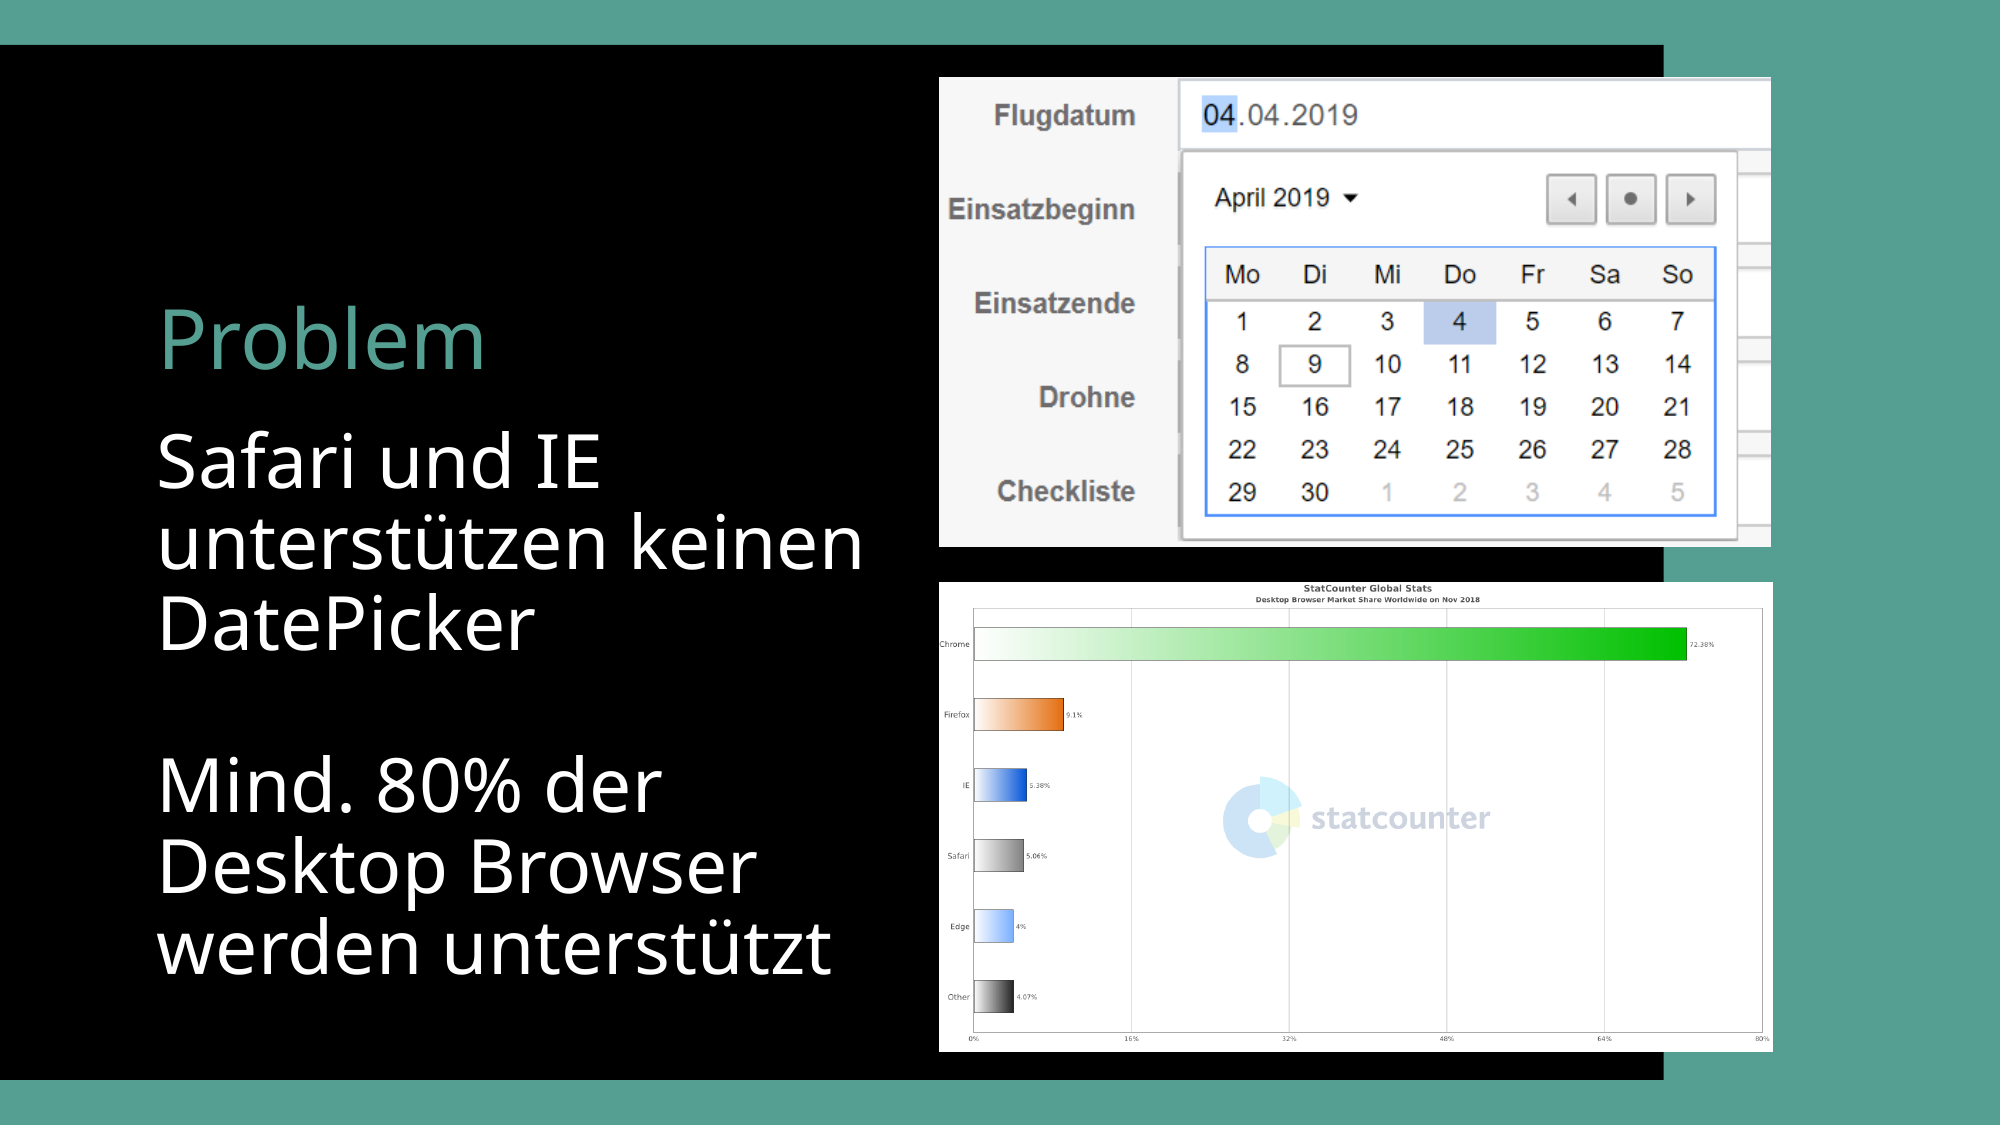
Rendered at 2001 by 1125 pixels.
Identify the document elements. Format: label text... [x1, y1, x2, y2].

text_box [0, 0, 2000, 1125]
text_box Problem [157, 297, 516, 388]
text_box Safari und IE unterstützen keinen DatePicker Mind. 80% der Desktop Browser werden unterstützt [156, 423, 888, 991]
picture [939, 582, 1773, 1052]
text_box [0, 44, 1665, 1081]
picture [939, 77, 1771, 547]
